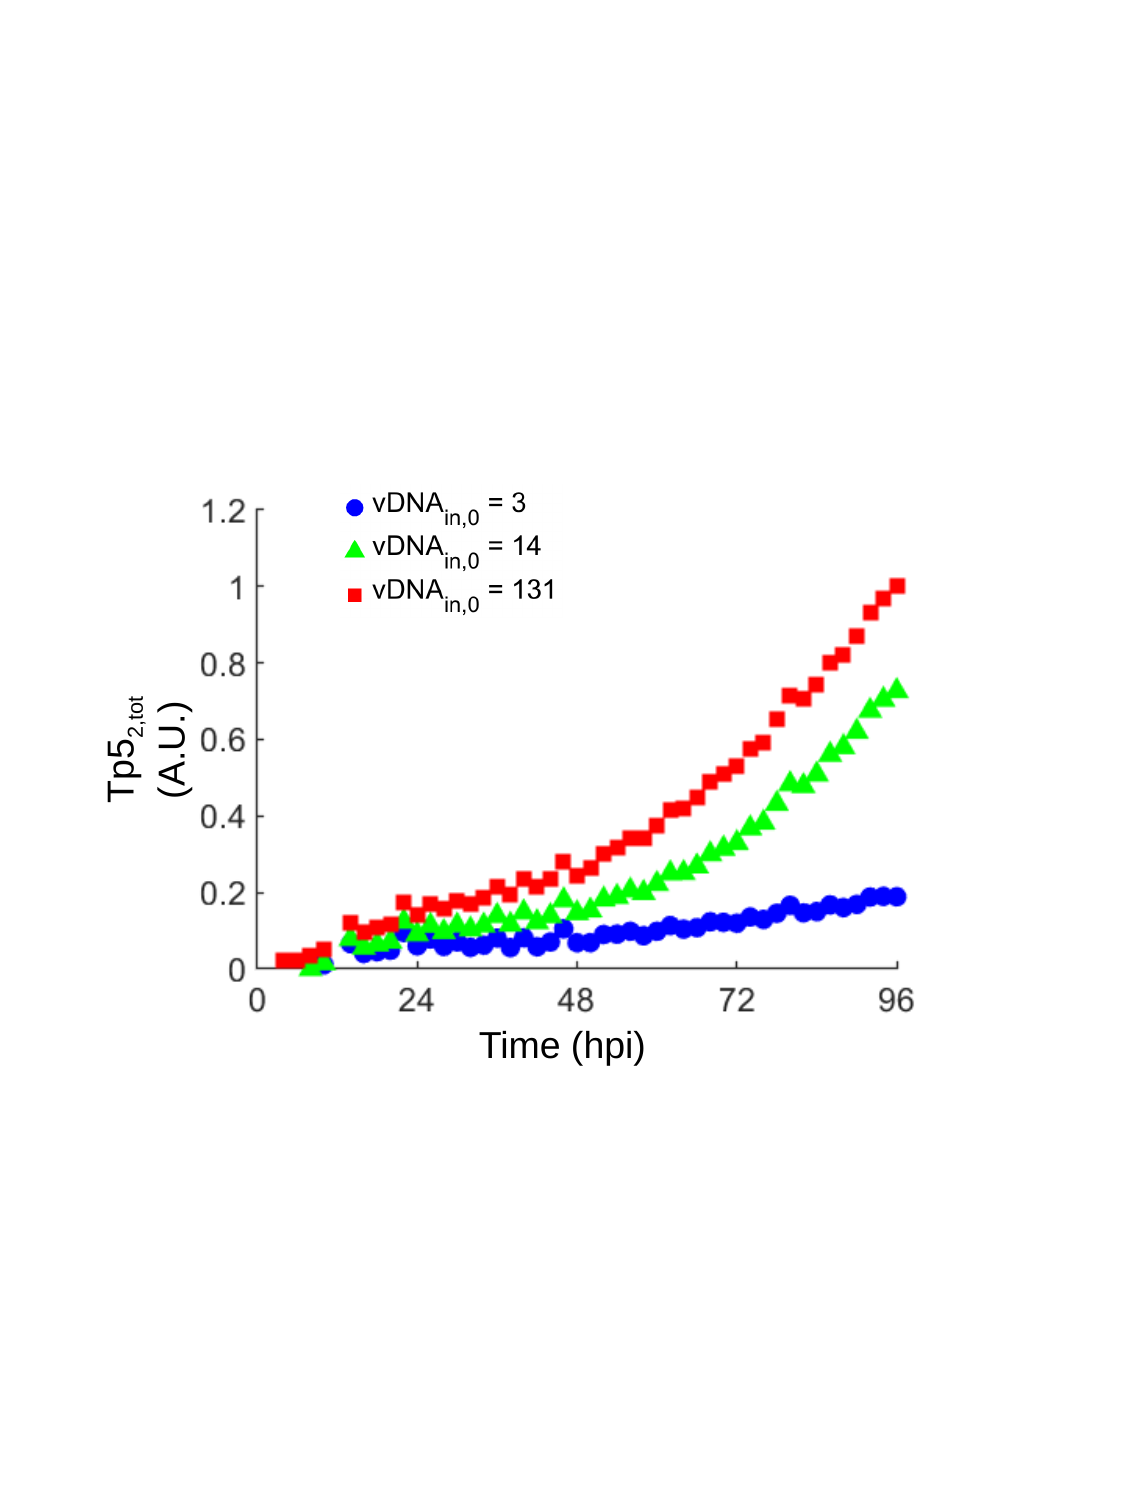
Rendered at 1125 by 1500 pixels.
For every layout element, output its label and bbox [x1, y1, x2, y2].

text_box [88, 484, 667, 1075]
picture [149, 468, 975, 1032]
